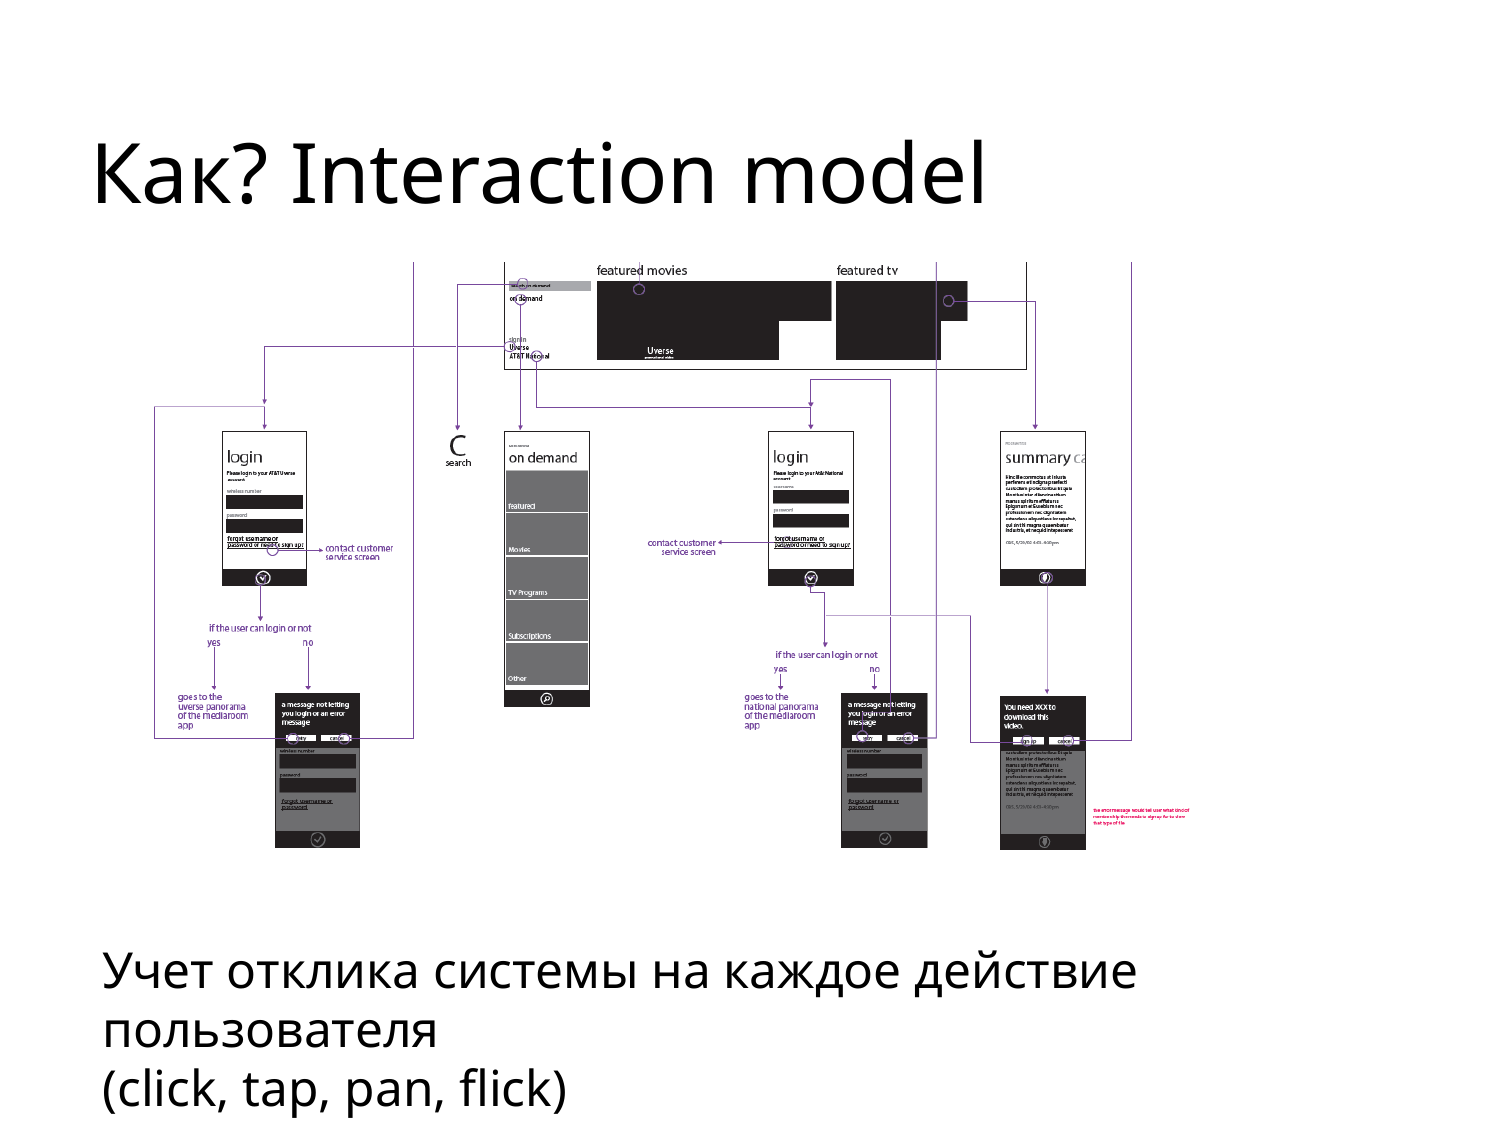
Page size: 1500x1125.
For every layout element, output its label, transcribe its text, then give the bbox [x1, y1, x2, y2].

text_box Учет отклика системы на каждое действие пользователя (click, tap, pan, flick) [87, 931, 1350, 1125]
picture [87, 262, 1201, 890]
title Как? Interaction model [75, 112, 1500, 338]
